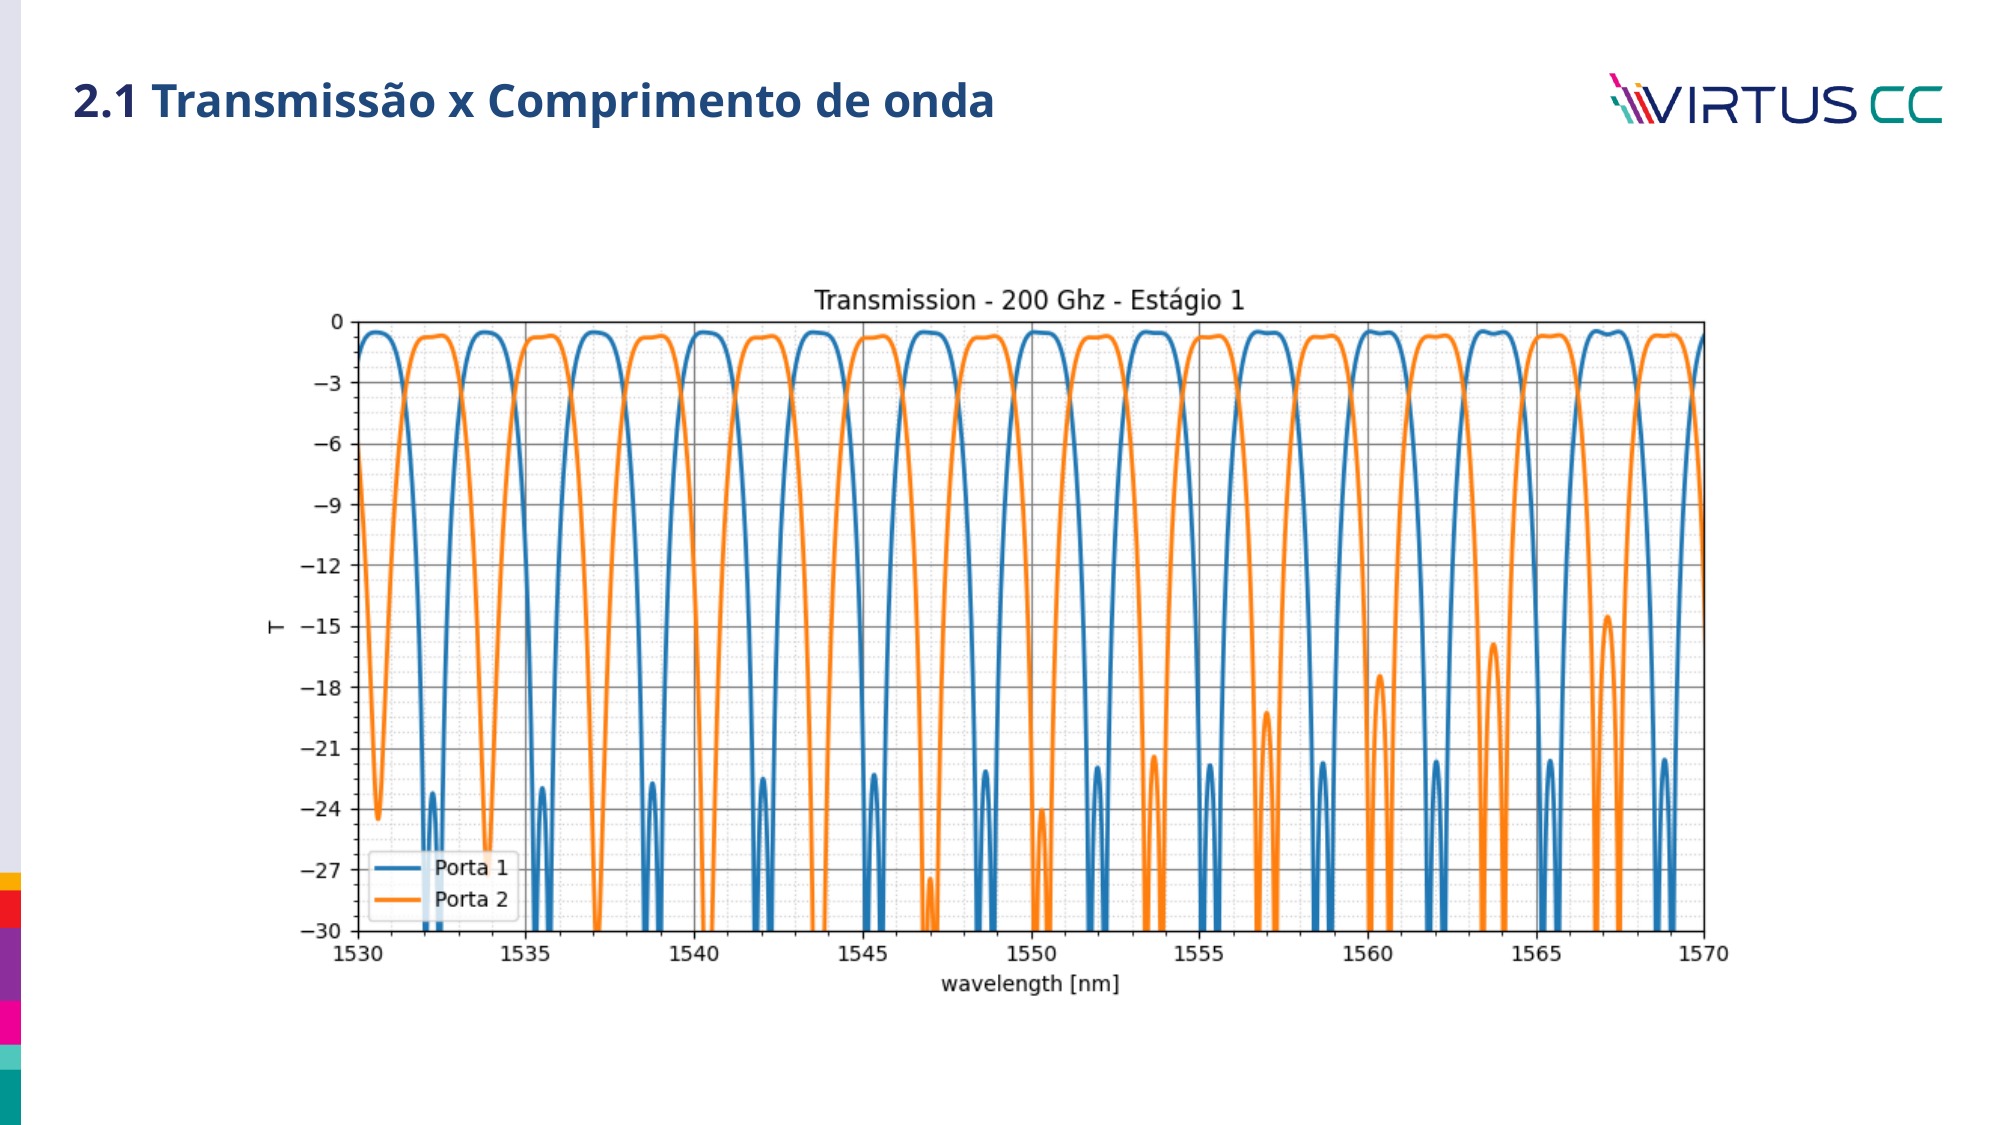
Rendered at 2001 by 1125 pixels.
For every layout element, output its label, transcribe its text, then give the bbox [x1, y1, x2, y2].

picture [254, 272, 1746, 1011]
title 2.1 Transmissão x Comprimento de onda [71, 69, 1128, 260]
picture [1609, 73, 1943, 124]
picture [0, 0, 21, 1125]
